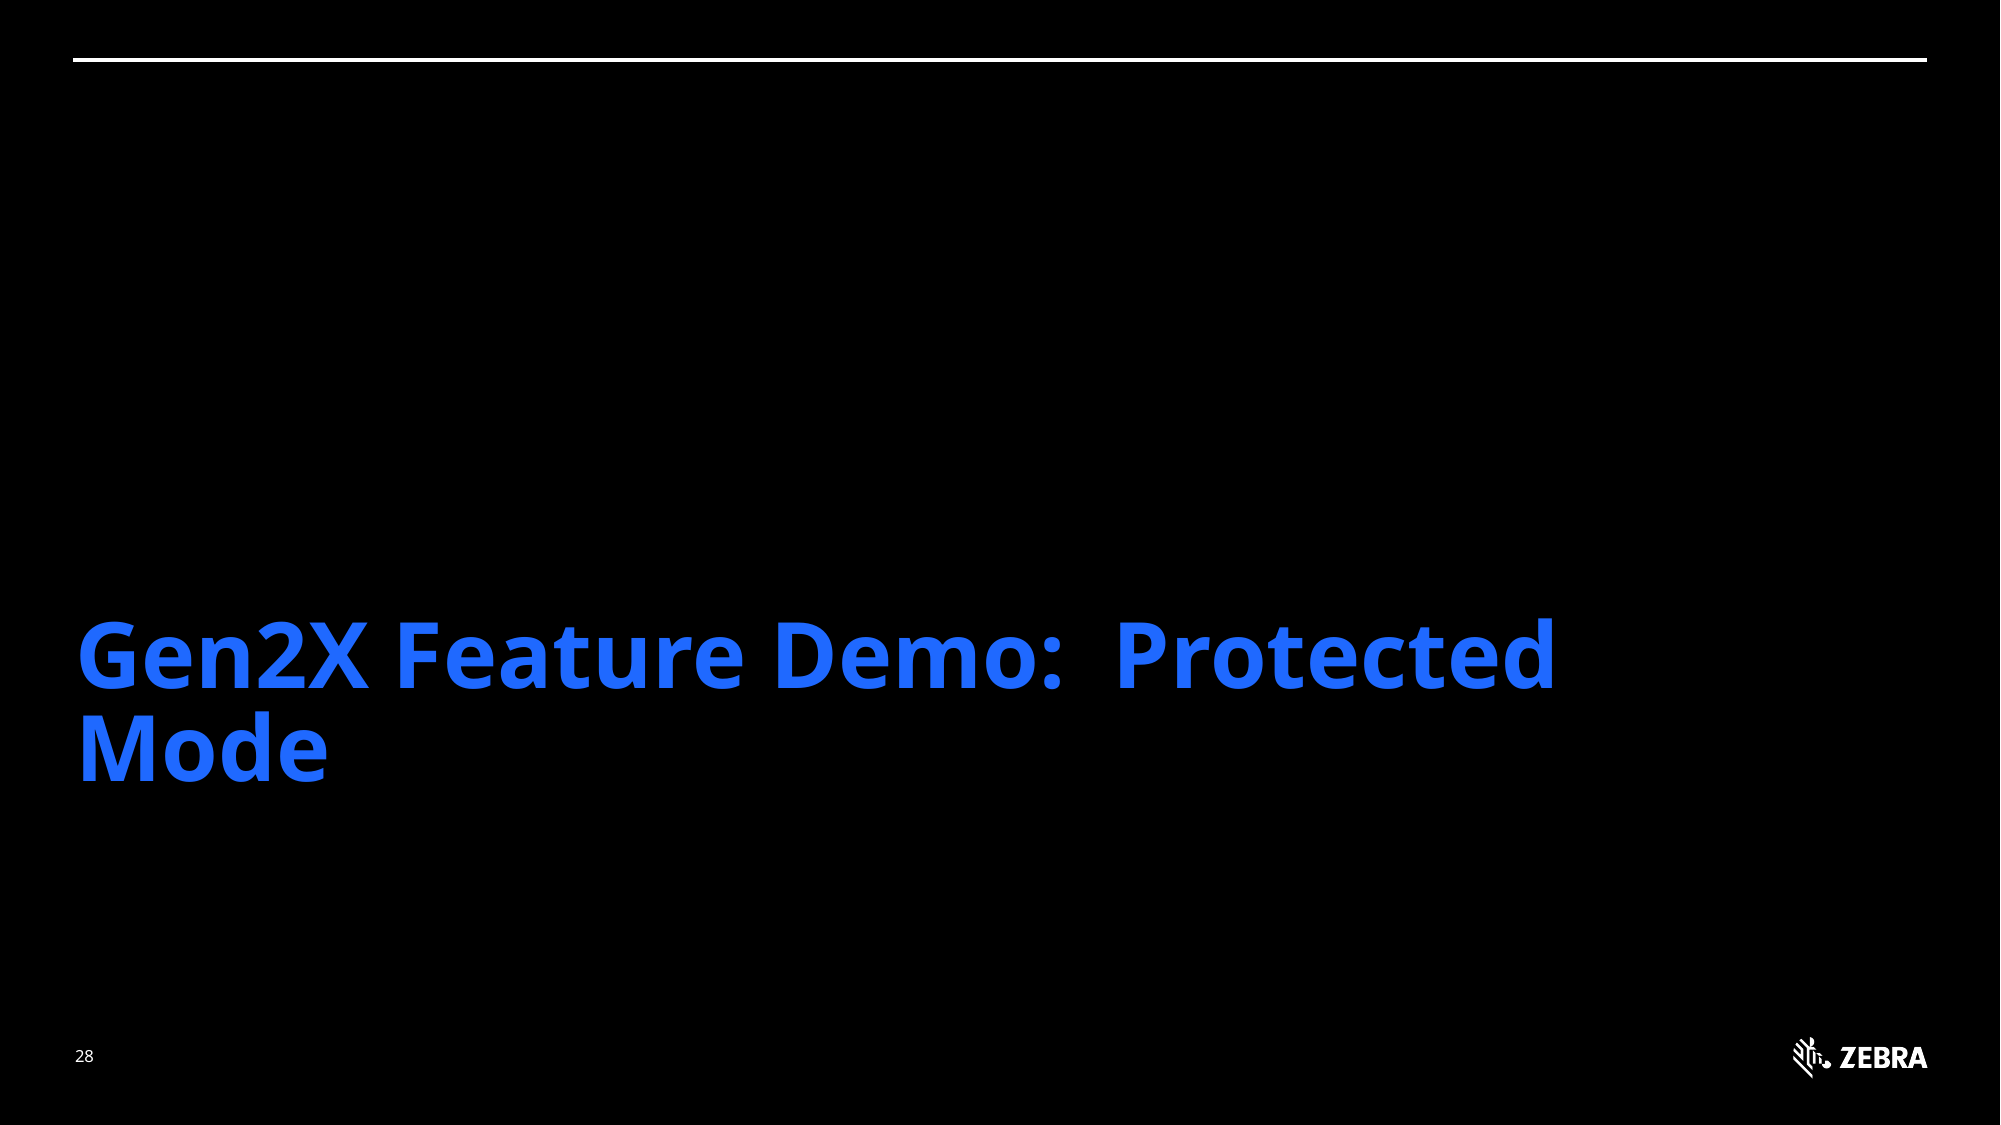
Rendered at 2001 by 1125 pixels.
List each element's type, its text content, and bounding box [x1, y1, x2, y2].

picture [1793, 1037, 1928, 1079]
title Gen2X Feature Demo: Protected Mode [75, 513, 1707, 801]
slide_number 28 [75, 1042, 150, 1073]
